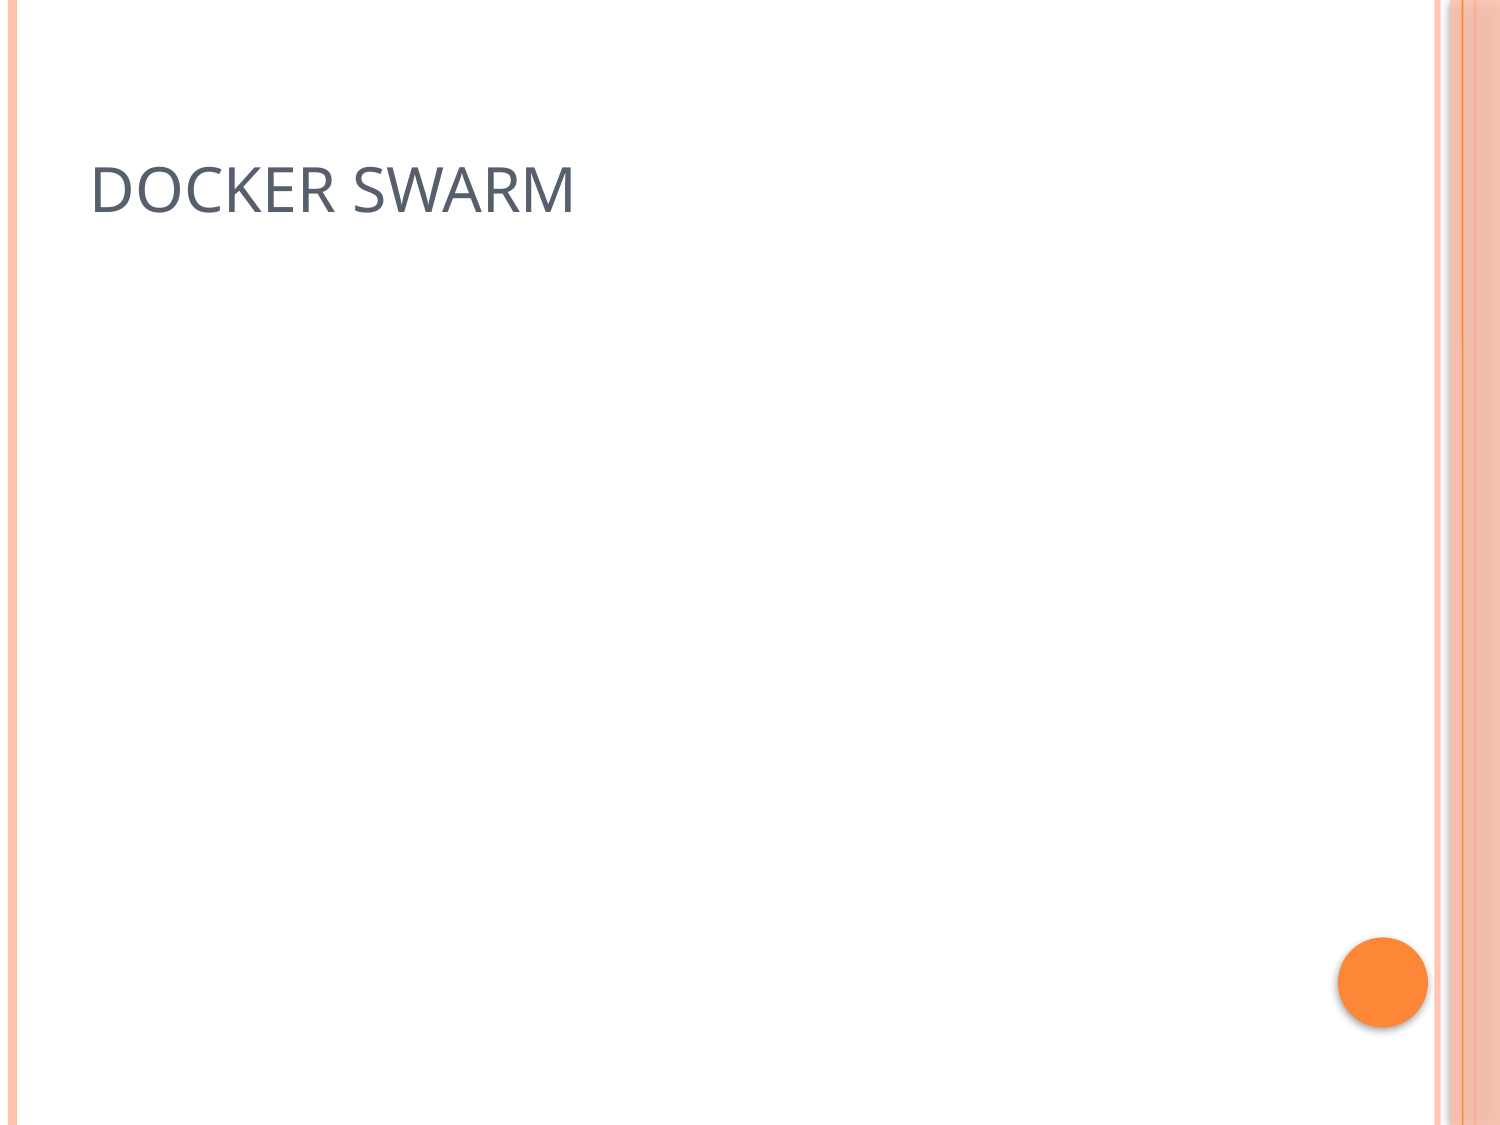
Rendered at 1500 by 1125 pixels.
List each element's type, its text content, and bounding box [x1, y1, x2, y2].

title Docker swarm [75, 45, 1300, 233]
